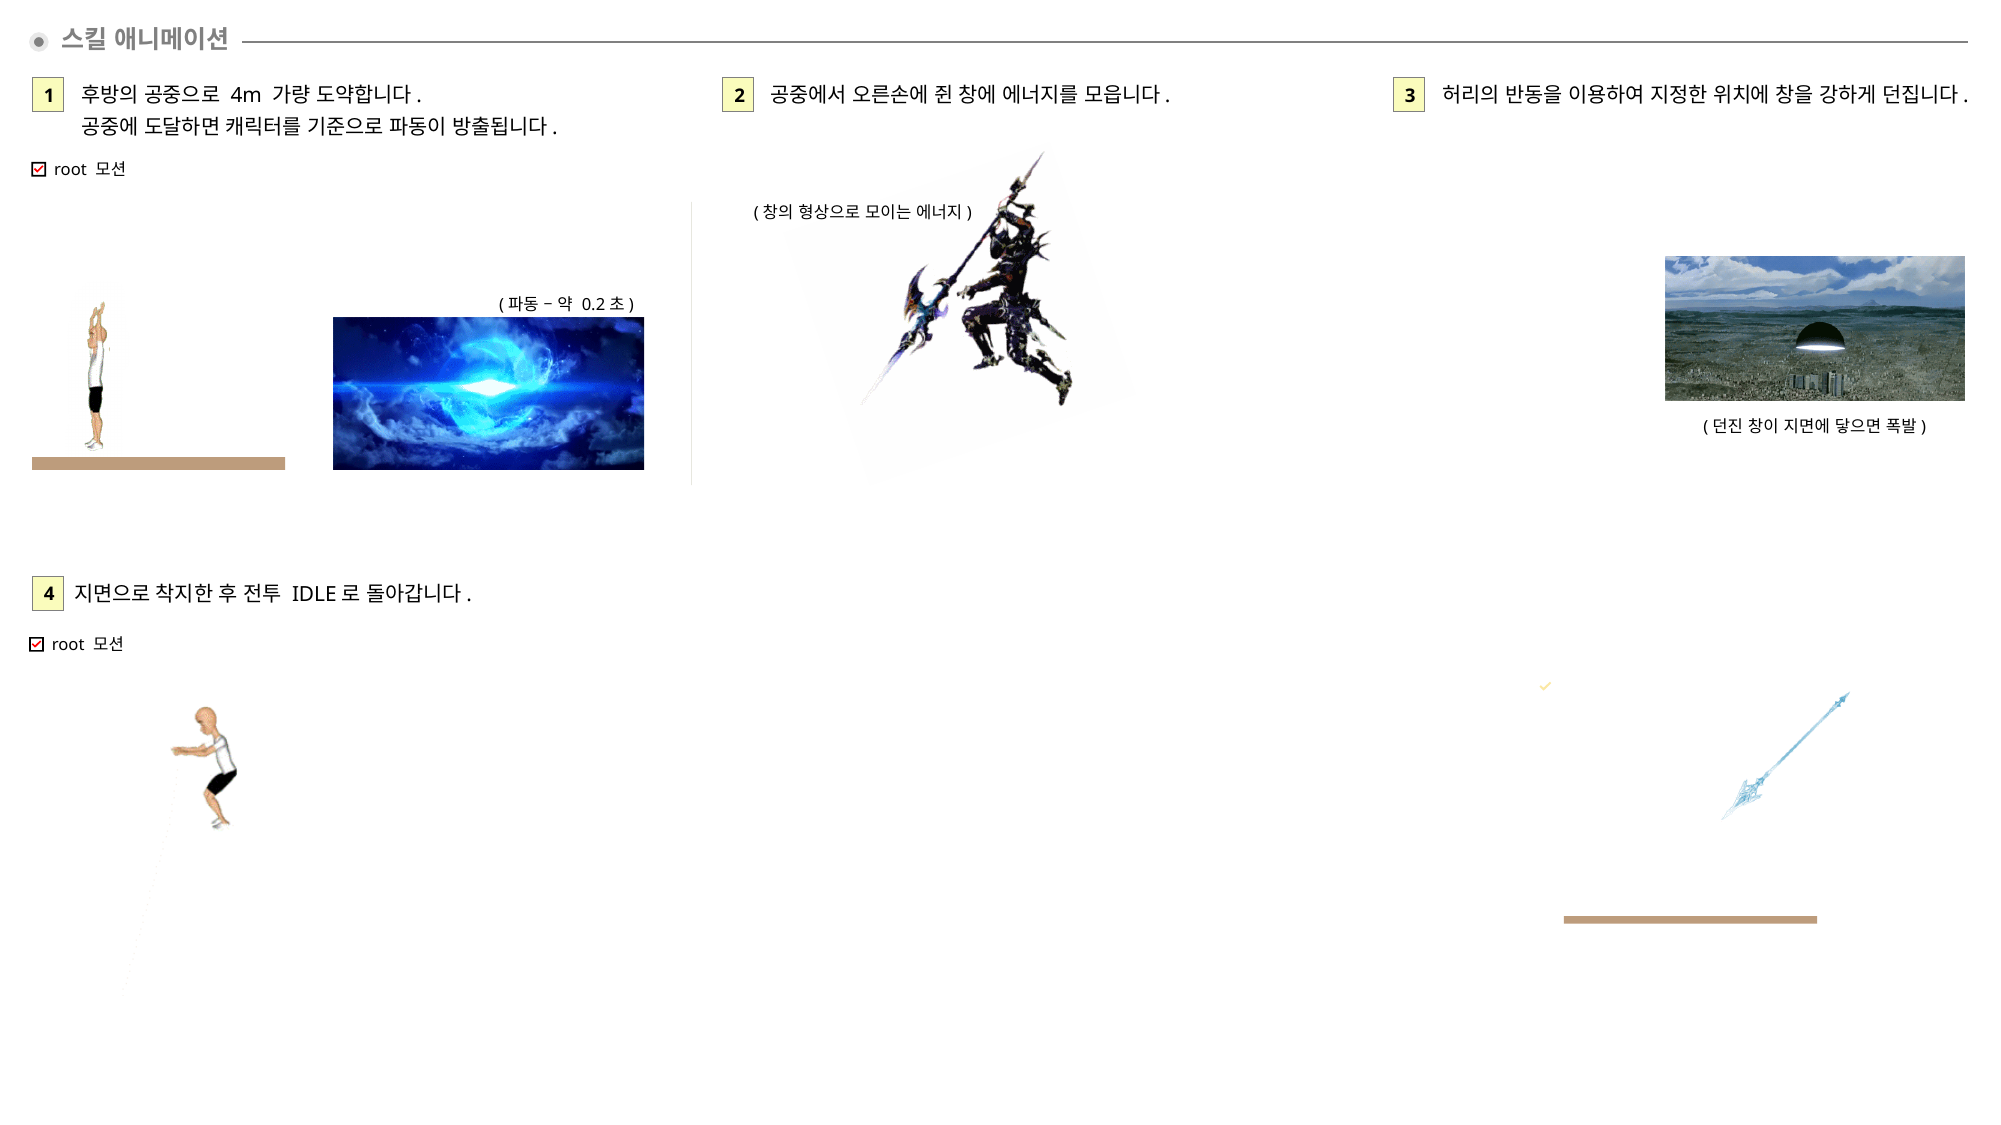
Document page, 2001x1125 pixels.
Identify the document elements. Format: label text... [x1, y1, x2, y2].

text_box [1550, 685, 1852, 925]
picture [113, 685, 356, 996]
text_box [31, 174, 286, 471]
text_box 공중에서 오른손에 쥔 창에 에너지를 모읍니다. [755, 82, 1186, 108]
picture [783, 142, 1136, 486]
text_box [28, 627, 121, 661]
text_box 4 [32, 576, 64, 611]
text_box (파동 – 약 0.2초) [499, 293, 634, 314]
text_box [30, 152, 123, 186]
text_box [1664, 255, 1965, 437]
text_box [30, 8, 1969, 76]
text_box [1539, 675, 1653, 698]
text_box 지면으로 착지한 후 전투 IDLE로 돌아갑니다. [64, 580, 487, 606]
text_box 2 [722, 77, 754, 112]
text_box 3 [1393, 77, 1425, 112]
text_box 허리의 반동을 이용하여 지정한 위치에 창을 강하게 던집니다. [1428, 82, 1984, 108]
text_box 1 [32, 77, 64, 112]
text_box (창의 형상으로 모이는 에너지) [753, 201, 818, 223]
picture [332, 316, 645, 471]
text_box 후방의 공중으로 4m 가량 도약합니다. 공중에 도달하면 캐릭터를 기준으로 파동이 방출됩니다. [66, 82, 573, 139]
